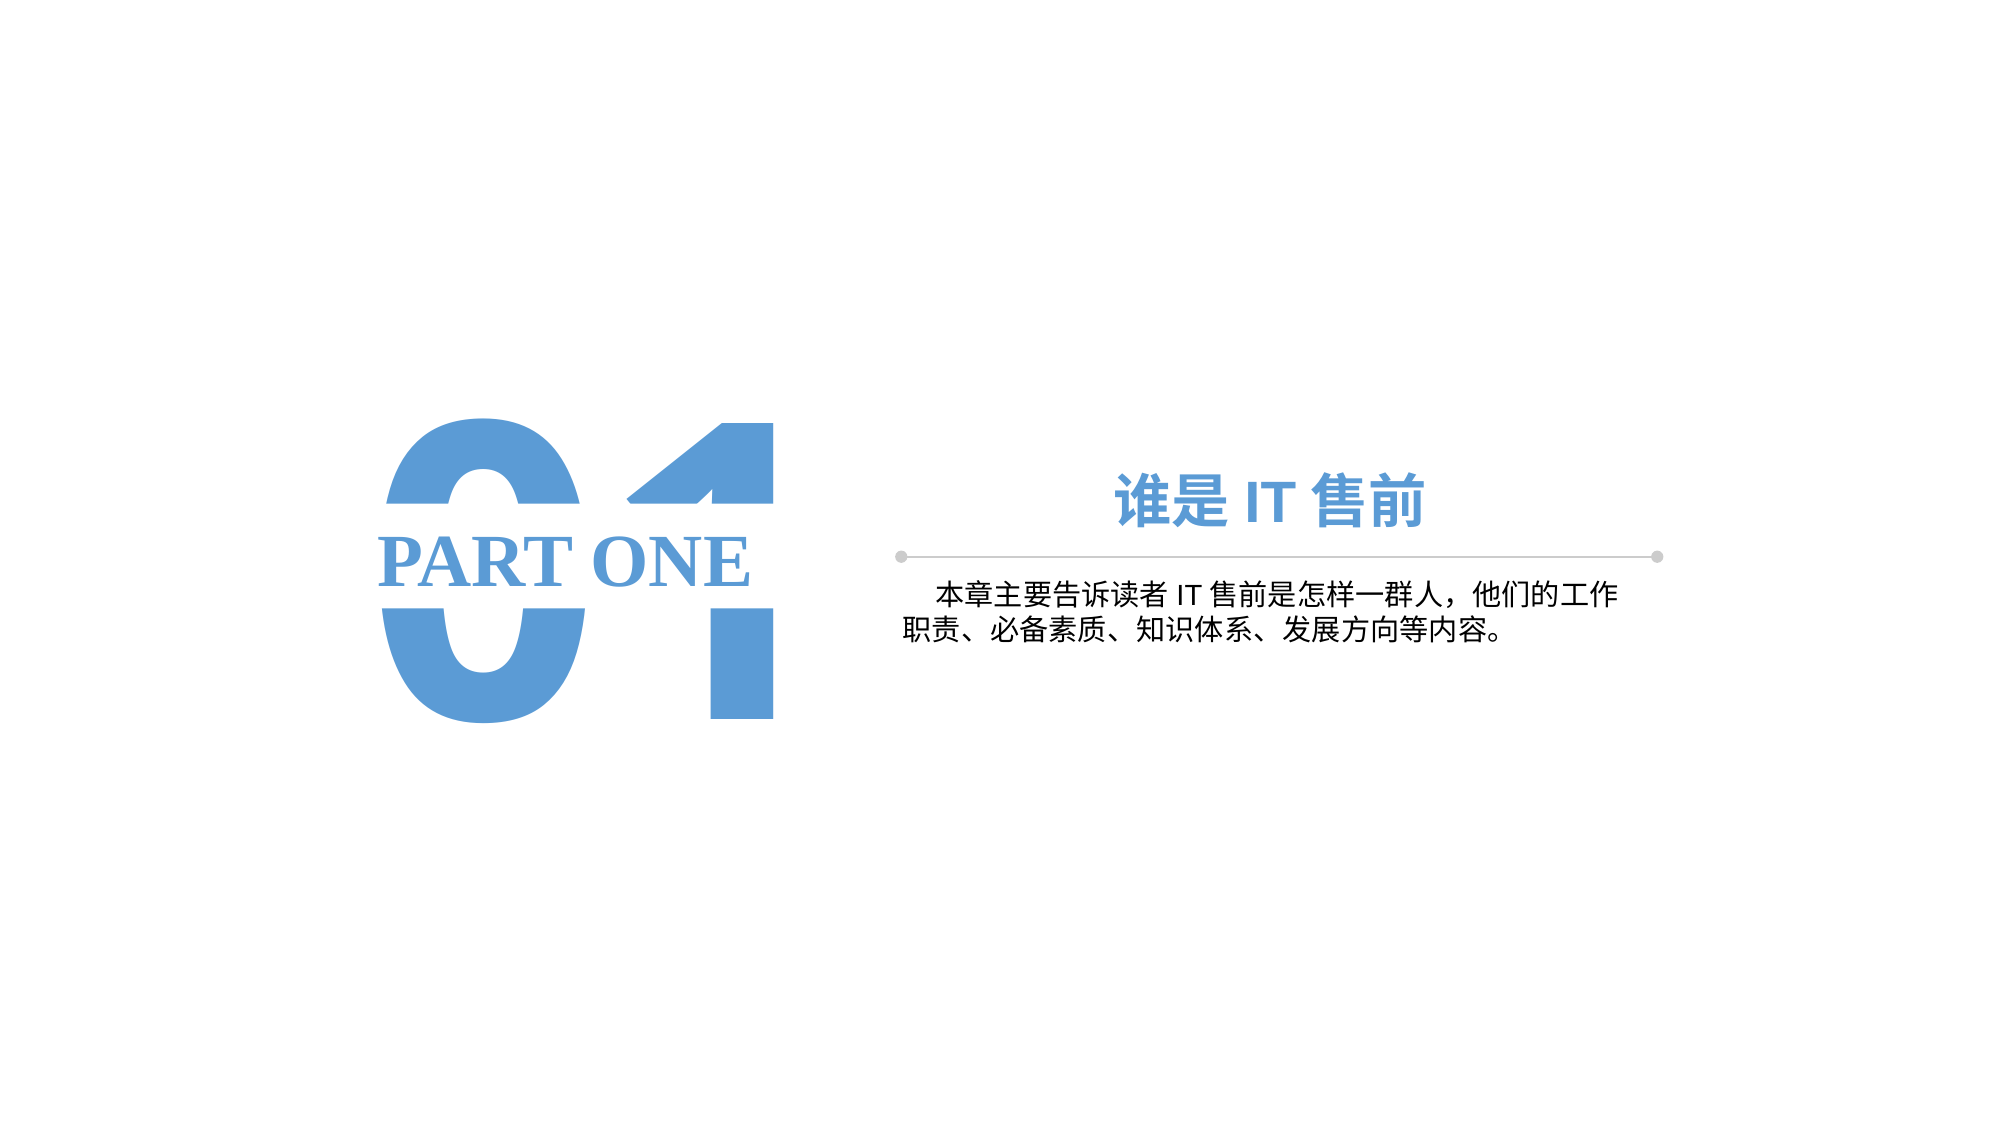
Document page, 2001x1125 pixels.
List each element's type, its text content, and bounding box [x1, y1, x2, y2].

text_box 01 [888, 542, 948, 569]
text_box PART ONE [249, 503, 888, 609]
text_box 01 [257, 609, 948, 811]
text_box 谁是IT售前 [887, 456, 1653, 542]
text_box 01 [257, 297, 948, 503]
text_box 本章主要告诉读者IT售前是怎样一群人，他们的工作职责、必备素质、知识体系、发展方向等内容。 [887, 569, 1650, 654]
